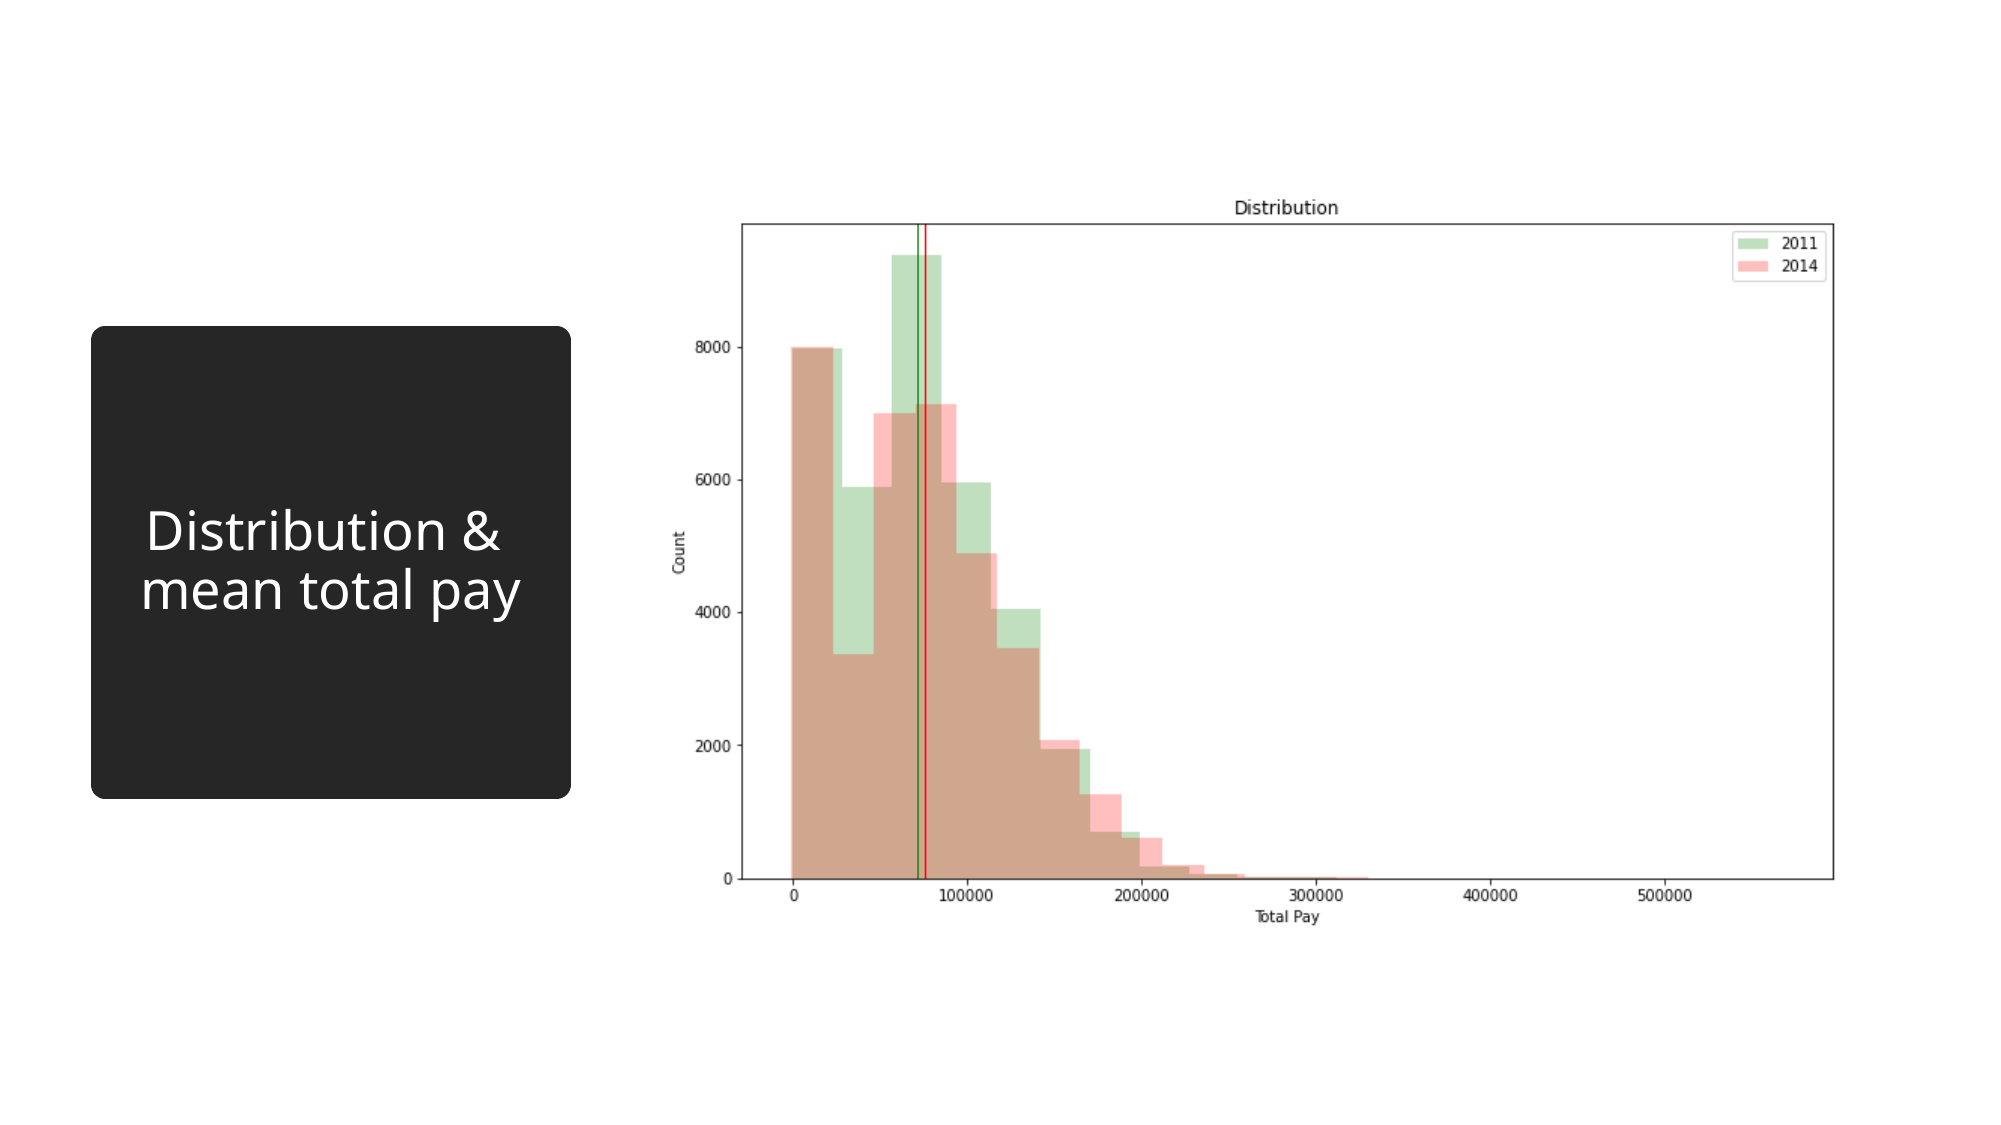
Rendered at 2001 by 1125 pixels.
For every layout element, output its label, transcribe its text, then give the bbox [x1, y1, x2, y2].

picture [662, 189, 1842, 936]
title Distribution & mean total pay [105, 340, 557, 785]
